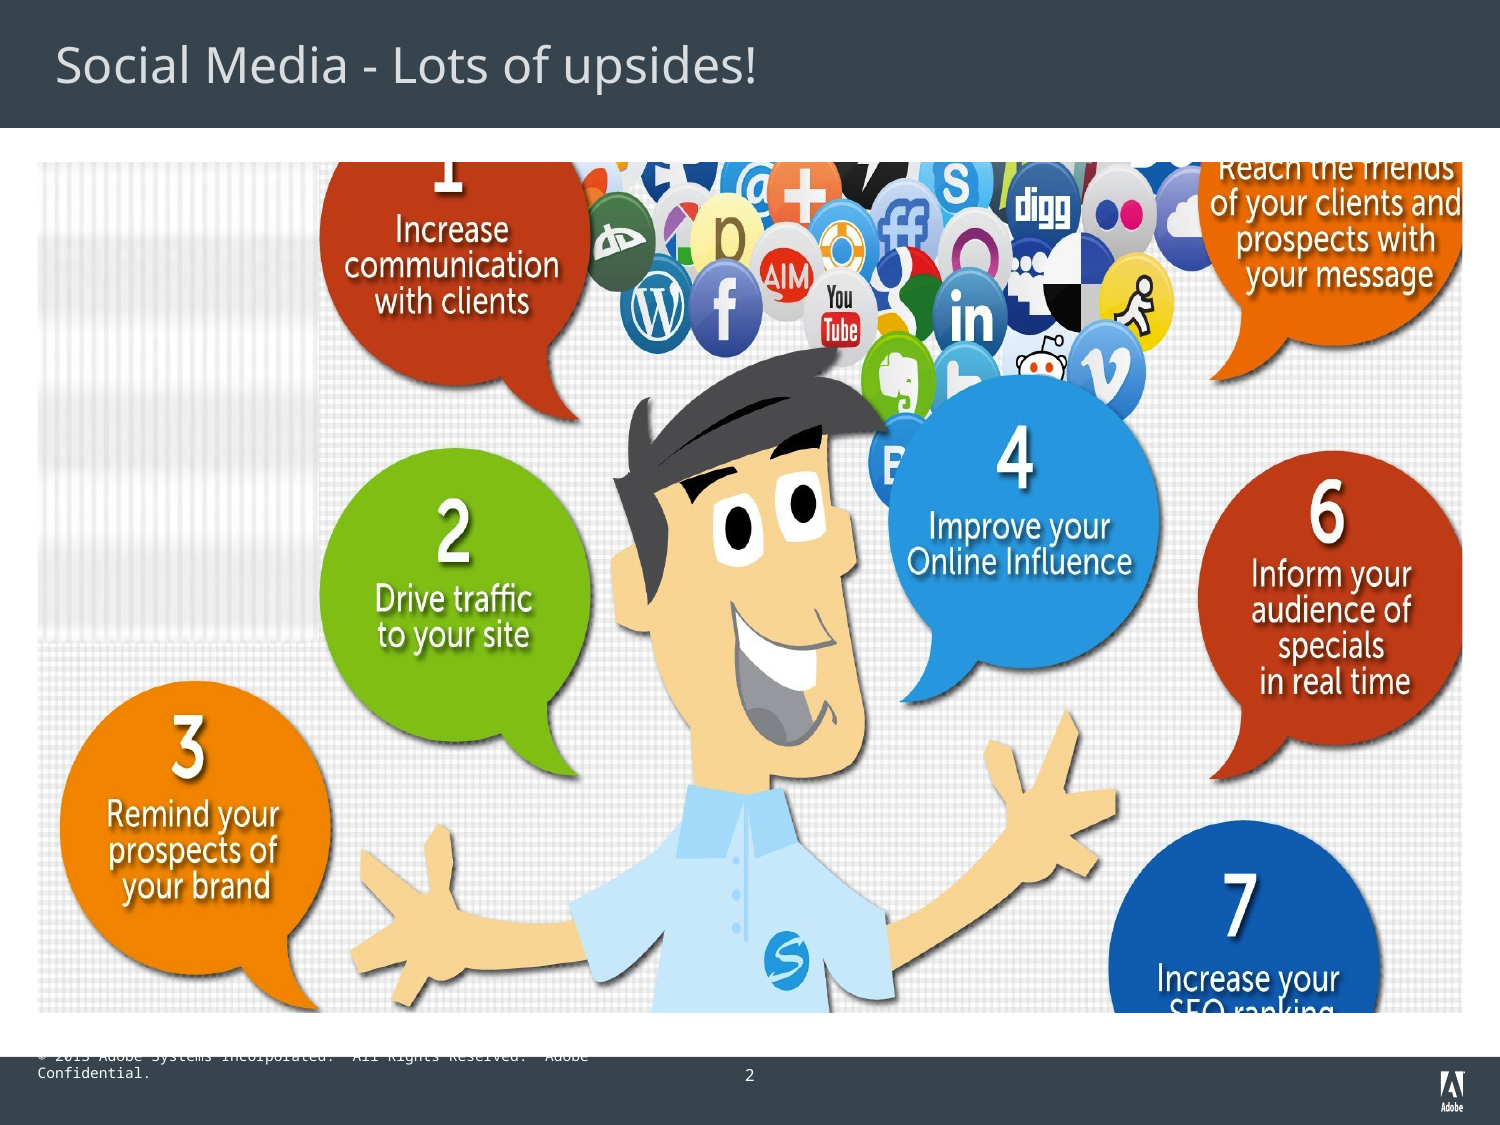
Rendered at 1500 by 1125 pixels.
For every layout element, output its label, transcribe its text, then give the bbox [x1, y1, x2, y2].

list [37, 162, 1463, 1013]
slide_number 2 [687, 1062, 813, 1091]
title Social Media - Lots of upsides! [37, 30, 1463, 98]
